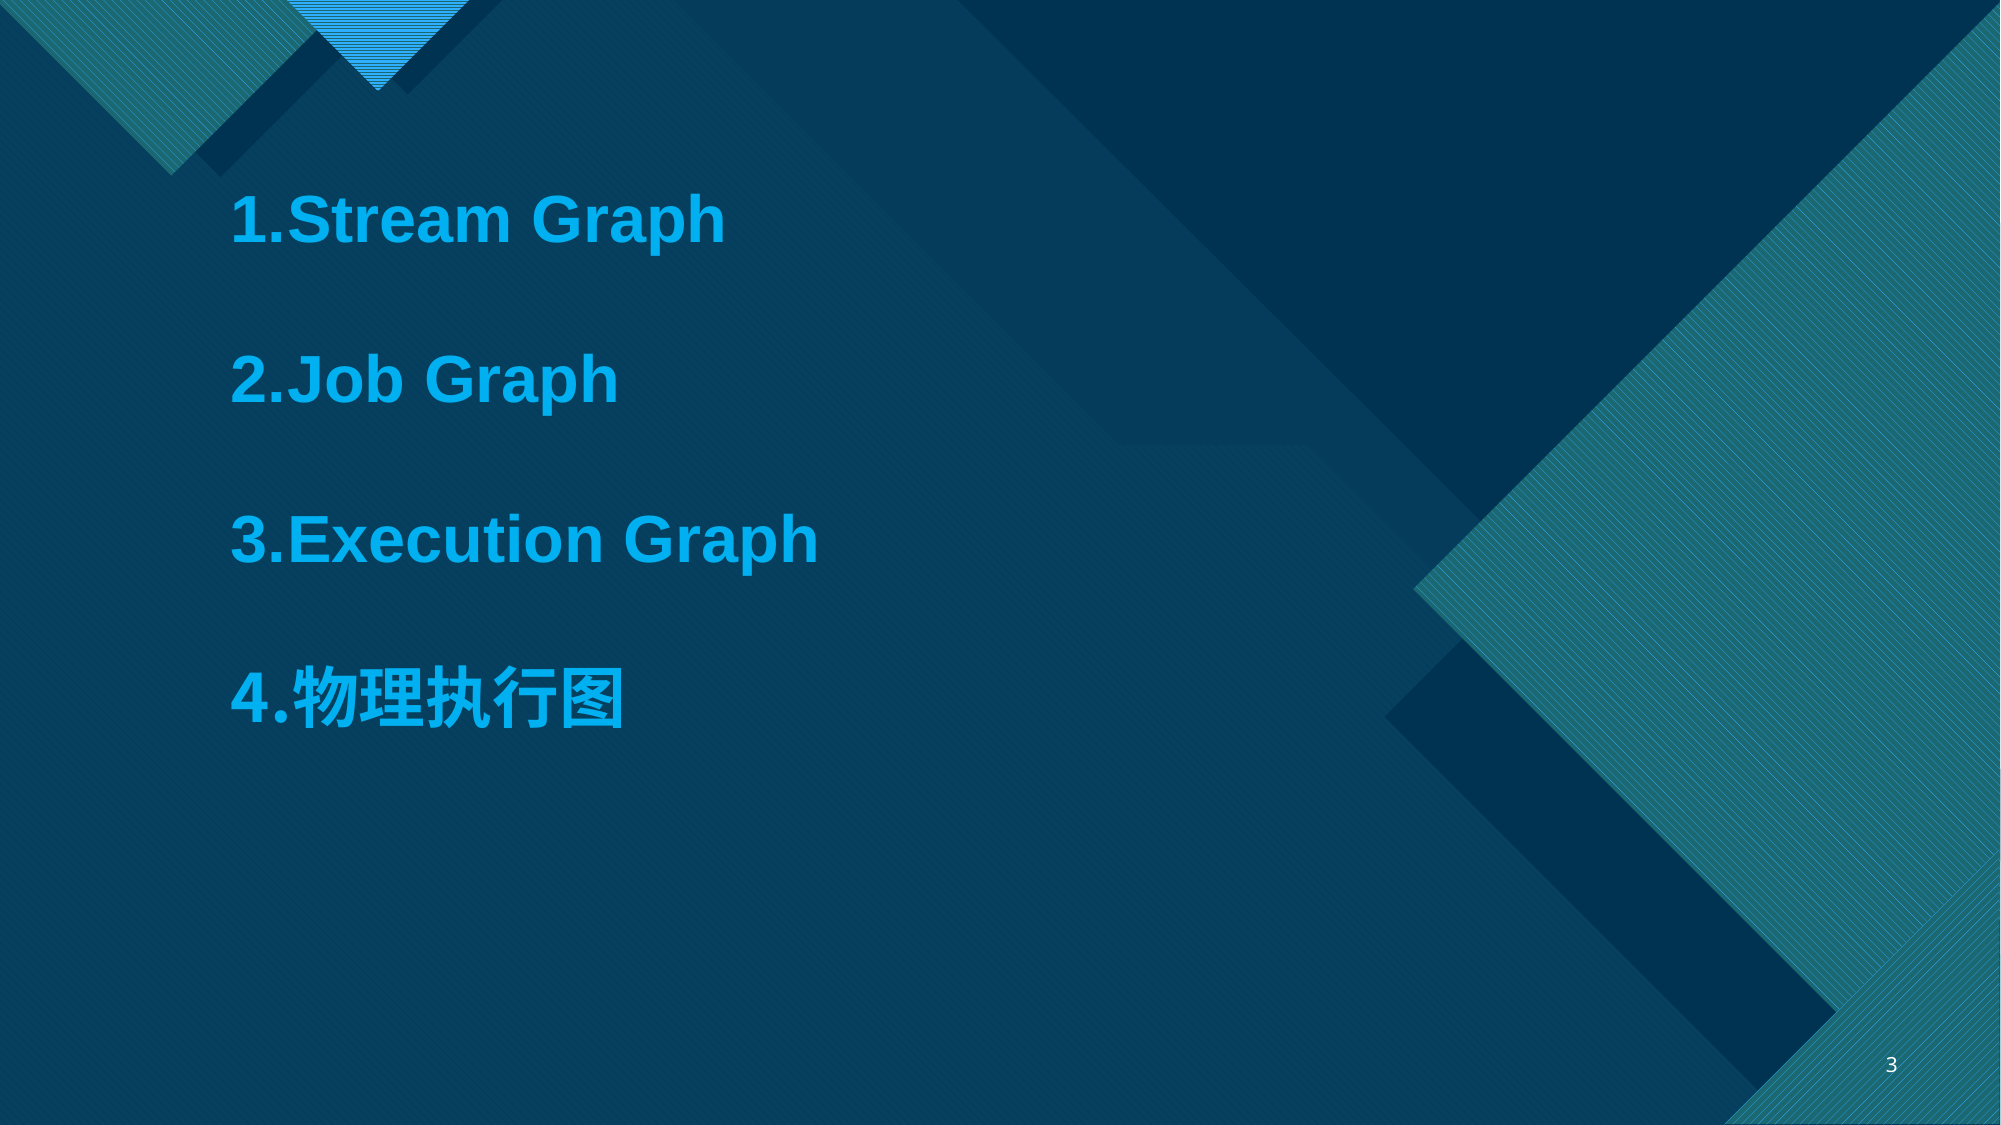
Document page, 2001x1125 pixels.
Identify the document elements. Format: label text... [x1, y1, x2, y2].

slide_number 3 [1845, 1035, 1913, 1096]
text_box Stream Graph Job Graph Execution Graph 物理执行图 [216, 168, 1391, 824]
title Why State?? [1415, 427, 2001, 1125]
